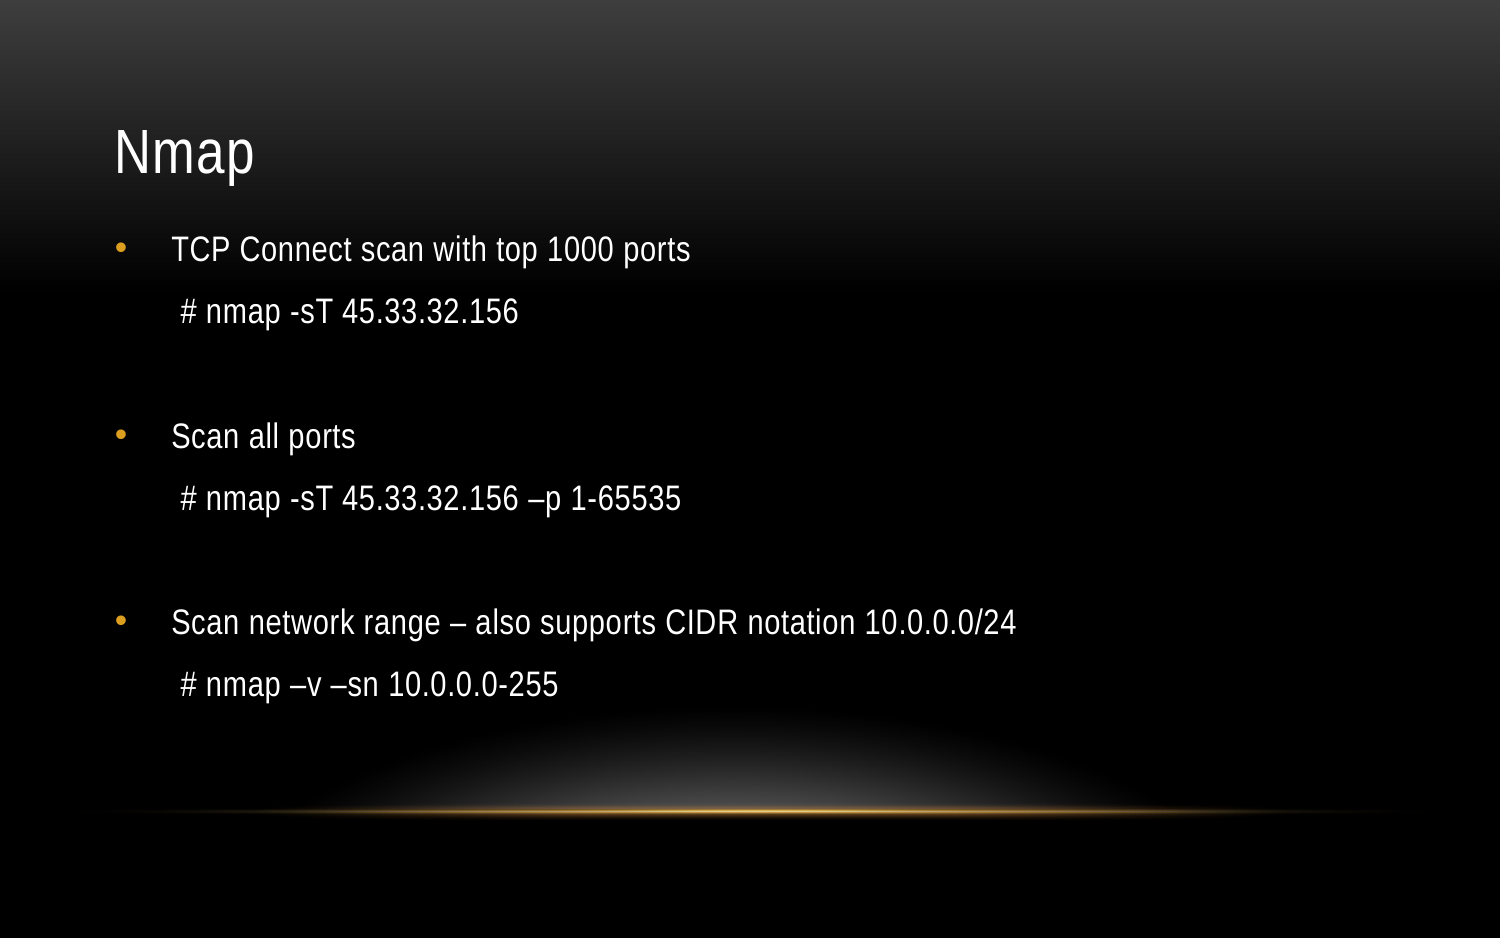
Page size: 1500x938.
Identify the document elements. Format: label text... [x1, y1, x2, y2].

title Nmap [99, 37, 1400, 194]
picture [0, 0, 1500, 938]
list TCP Connect scan with top 1000 ports # nmap -sT 45.33.32.156 Scan all ports # nmap -sT 45.33.32.156 –p 1-65535 Scan network range – also supports CIDR notation 10.0.0.0/24 # nmap –v –sn 10.0.0.0-255 [99, 218, 1400, 782]
